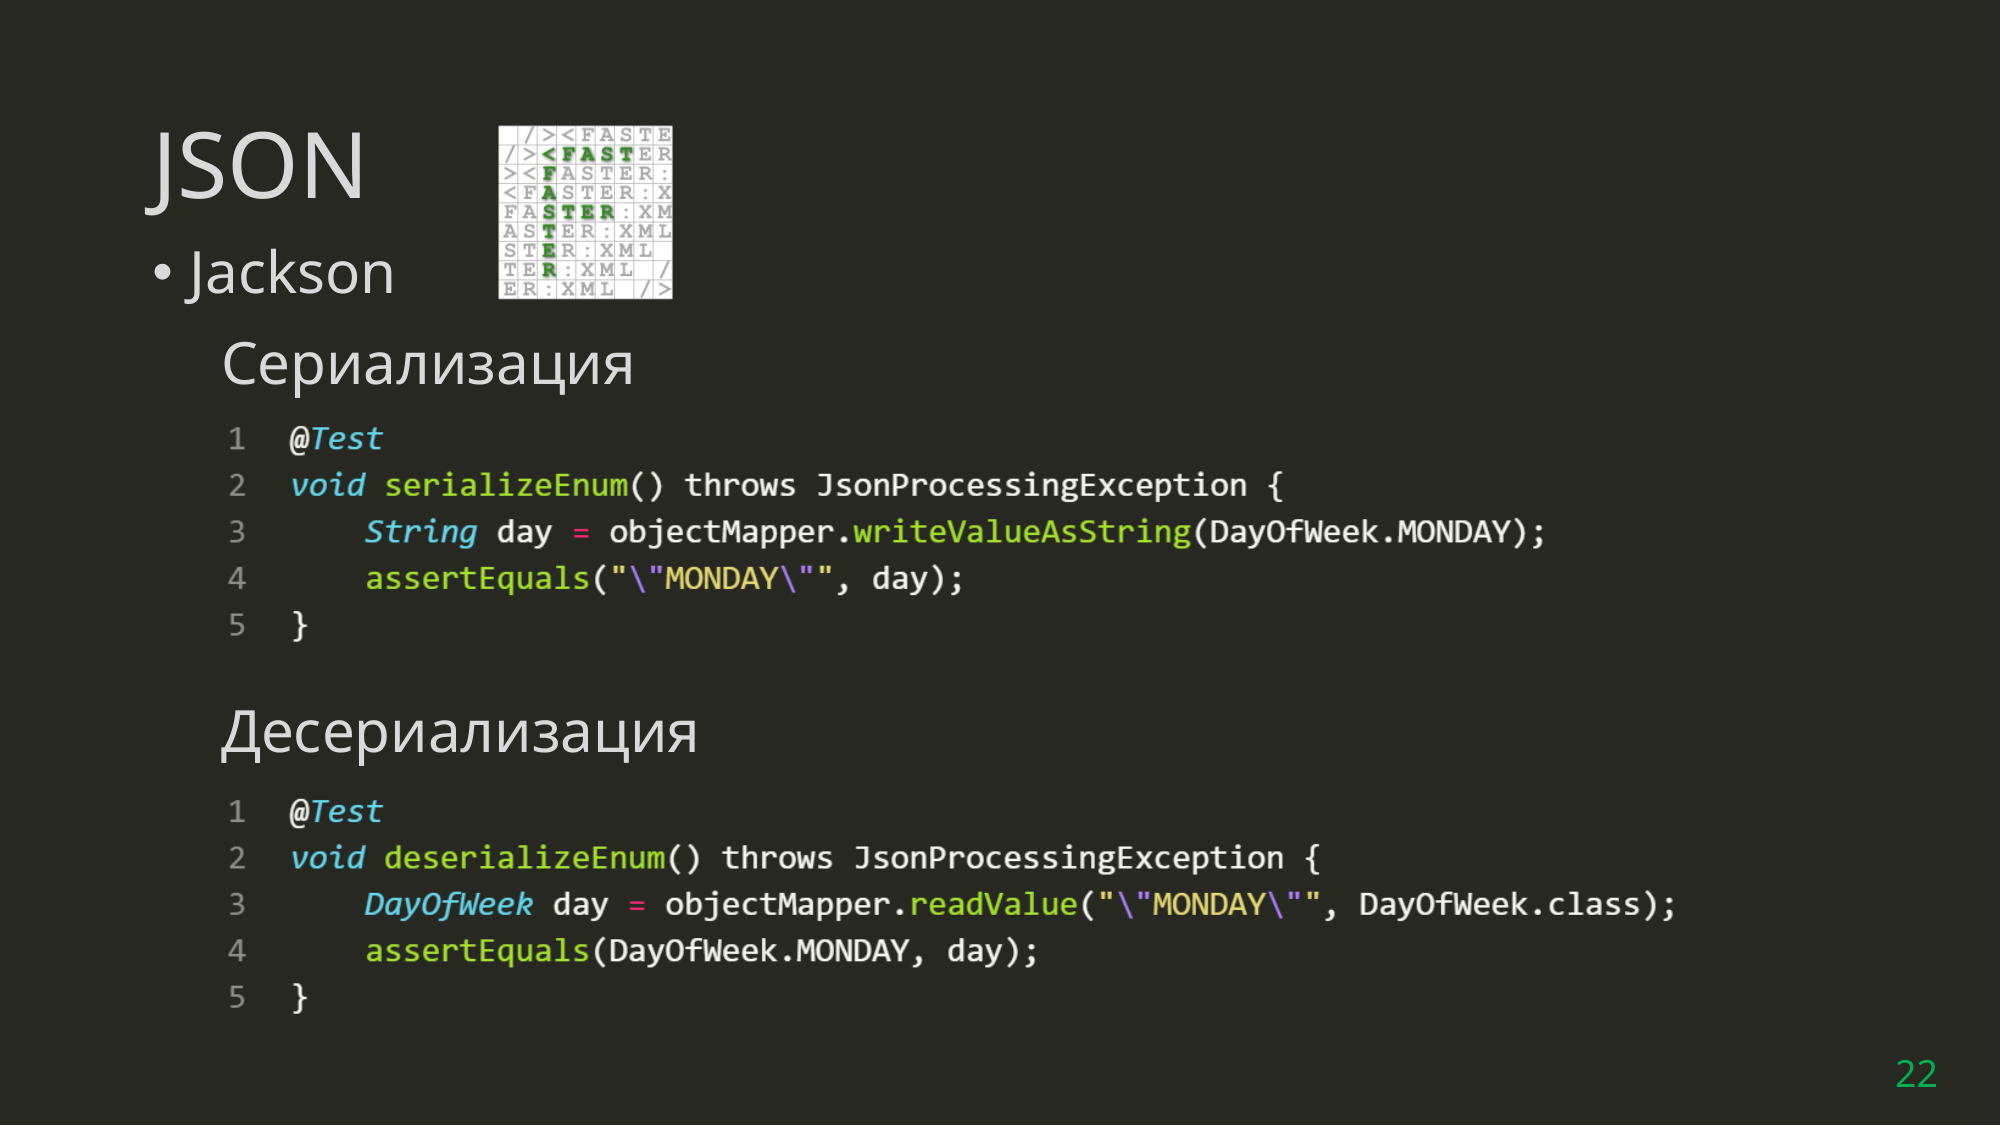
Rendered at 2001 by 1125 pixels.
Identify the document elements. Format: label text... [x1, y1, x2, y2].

picture [183, 371, 1610, 692]
text_box Десериализация [206, 692, 1139, 744]
title JSON [137, 59, 1863, 278]
picture [497, 121, 673, 304]
text_box Сериализация [206, 318, 1139, 371]
slide_number 22 [1809, 1042, 1953, 1103]
list Jackson [137, 235, 831, 320]
picture [183, 744, 1741, 1064]
